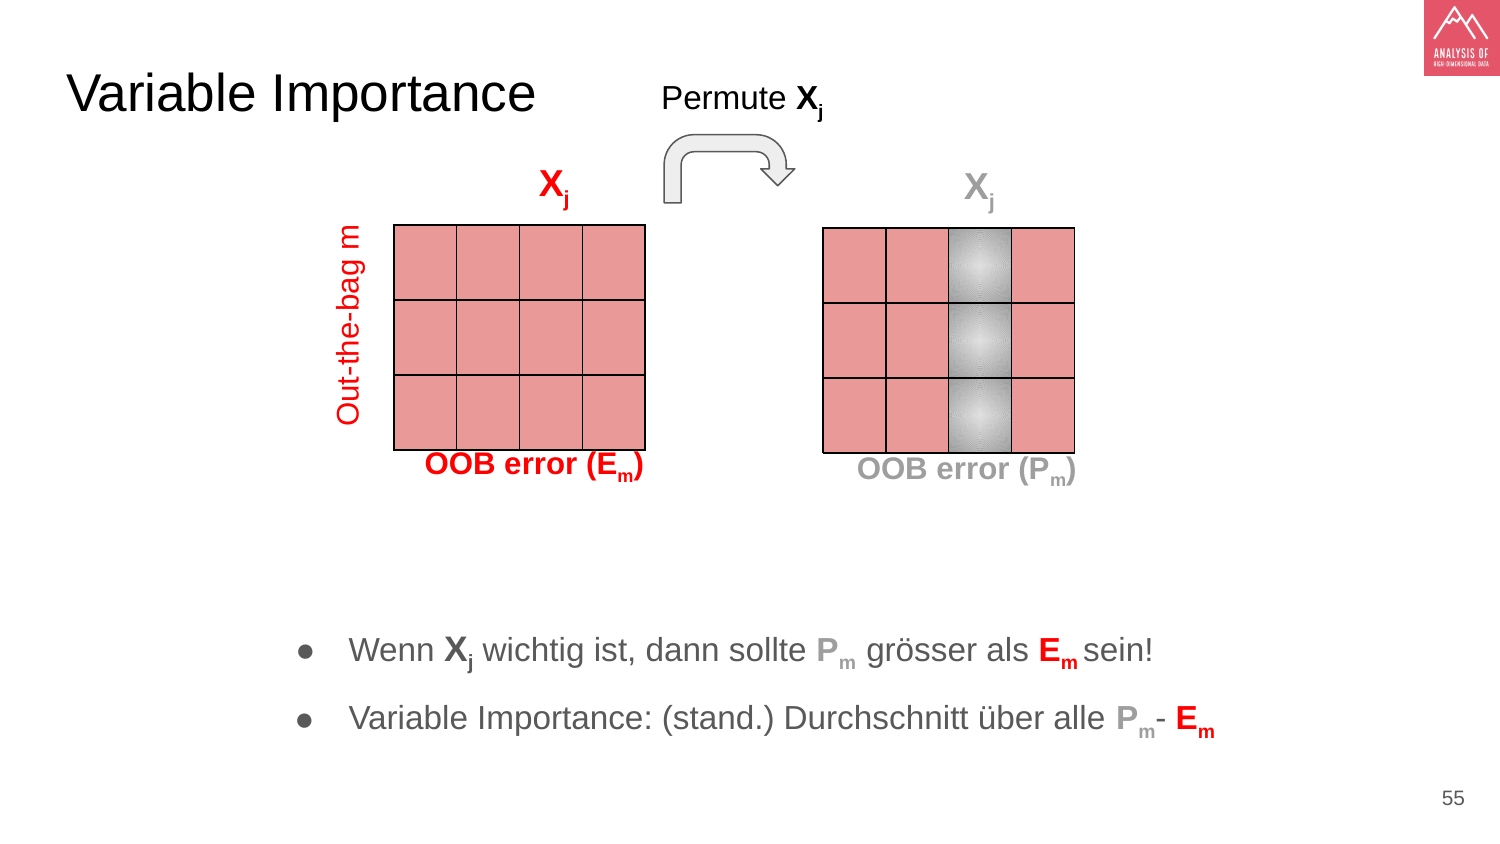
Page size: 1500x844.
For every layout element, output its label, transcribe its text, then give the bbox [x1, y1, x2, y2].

text_box Xj [523, 144, 594, 226]
table_header [887, 229, 948, 302]
table_header [395, 226, 456, 299]
table_cell [583, 376, 644, 428]
table_header [583, 226, 644, 299]
table_header [457, 226, 519, 299]
text_box OOB error (Pm) [841, 432, 1102, 506]
text_box Xj [948, 147, 1019, 229]
table_header [824, 229, 885, 302]
table_cell [457, 301, 519, 374]
picture [1424, 0, 1500, 76]
text_box OOB error (Em) [409, 428, 684, 502]
table_cell [1012, 379, 1074, 432]
table_cell [395, 301, 456, 374]
text_box Wenn Xj wichtig ist, dann sollte Pm grösser als Em sein! Variable Importance: (stand.) Durchschnitt über alle Pm- Em [258, 586, 1278, 757]
table_cell [949, 379, 1011, 432]
title Variable Importance [51, 43, 1449, 138]
table_header [1012, 229, 1074, 302]
table_cell [520, 376, 582, 428]
table_cell [520, 301, 582, 374]
table_cell [887, 304, 948, 377]
table_cell [887, 379, 948, 432]
table_header [949, 229, 1011, 302]
table_cell [824, 379, 885, 452]
table_cell [583, 301, 644, 374]
table_cell [1012, 304, 1074, 377]
table_cell [395, 376, 456, 449]
table_header [520, 226, 582, 299]
table_cell [949, 304, 1011, 377]
table_cell [457, 376, 519, 428]
text_box Out-the-bag m [293, 197, 380, 442]
table_cell [824, 304, 885, 377]
slide_number ‹#› [1389, 764, 1480, 830]
text_box [664, 138, 795, 203]
